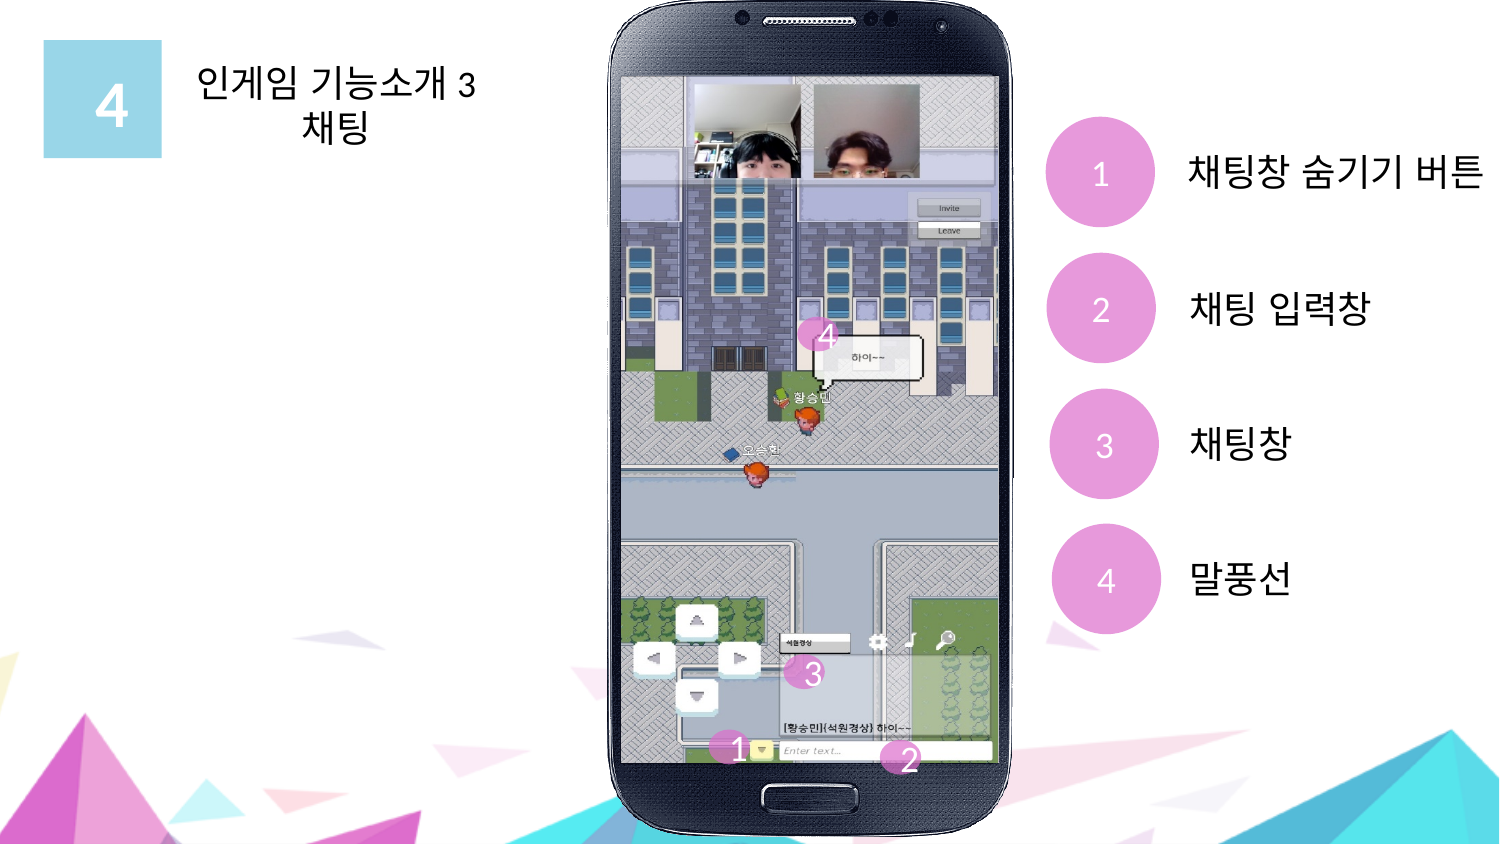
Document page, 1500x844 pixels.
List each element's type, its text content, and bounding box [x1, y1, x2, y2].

text_box 인게임 기능소개3 채팅 [181, 52, 492, 158]
text_box 4 [1049, 521, 1164, 637]
text_box 2 [1044, 250, 1158, 366]
text_box [41, 38, 164, 160]
text_box 4 [80, 52, 123, 148]
text_box 채팅창 [1174, 413, 1500, 474]
text_box 채팅 입력창 [1174, 278, 1500, 339]
text_box 채팅창 숨기기 버튼 [1173, 141, 1500, 202]
text_box 3 [1047, 386, 1161, 502]
picture [0, 0, 1500, 844]
text_box 말풍선 [1174, 548, 1500, 609]
text_box 1 [1043, 114, 1158, 230]
